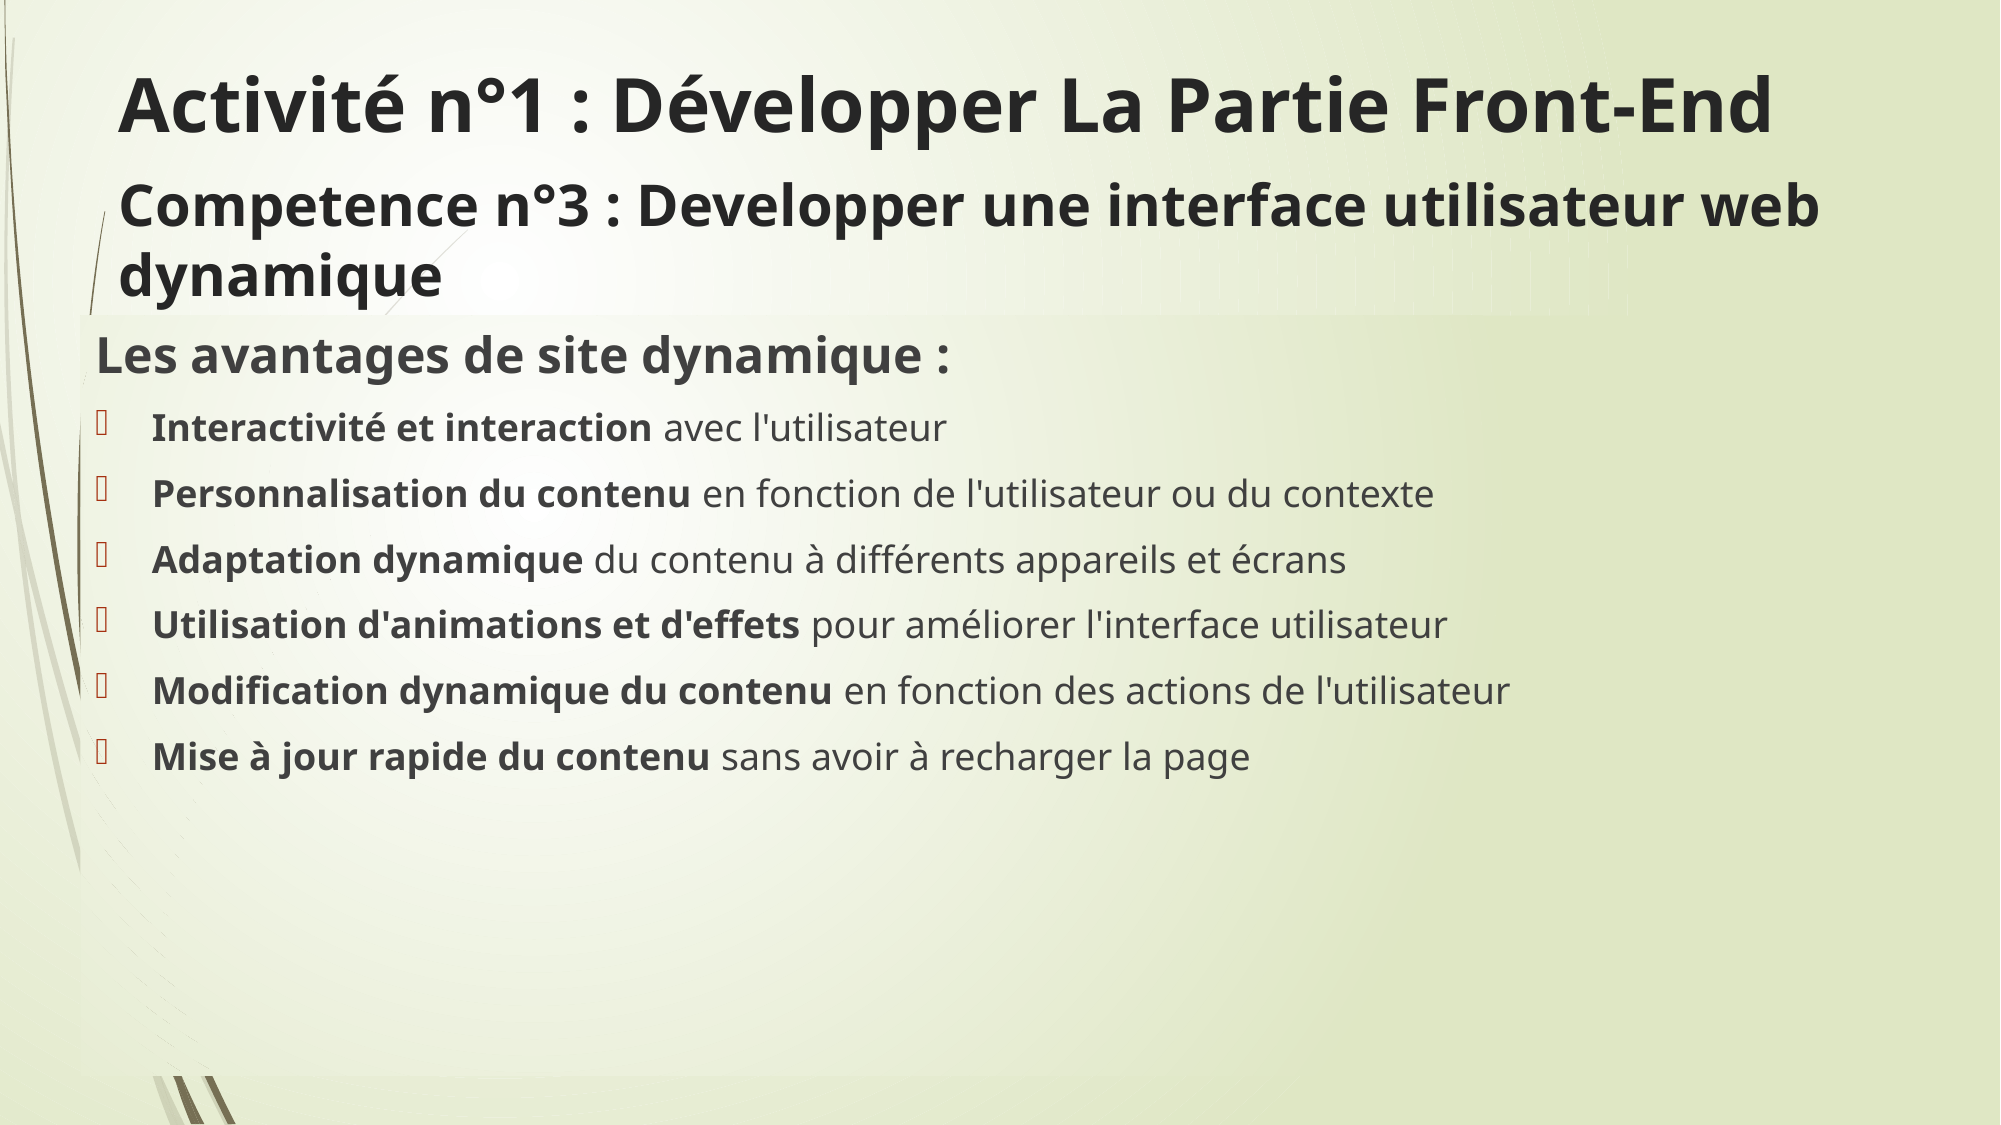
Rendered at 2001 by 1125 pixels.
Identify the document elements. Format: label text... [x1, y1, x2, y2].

text_box Competence n°3 : Developper une interface utilisateur web dynamique [103, 161, 1896, 316]
list Les avantages de site dynamique : Interactivité et interaction avec l'utilisateur Personnalisation du contenu en fonction de l'utilisateur ou du contexte Adaptation dynamique du contenu à différents appareils et écrans Utilisation d'animations et d'effets pour améliorer l'interface utilisateur Modification dynamique du contenu en fonction des actions de l'utilisateur Mise à jour rapide du contenu sans avoir à recharger la page [80, 315, 1896, 1076]
title Activité n°1 : Développer La Partie Front-End [103, 49, 1896, 161]
